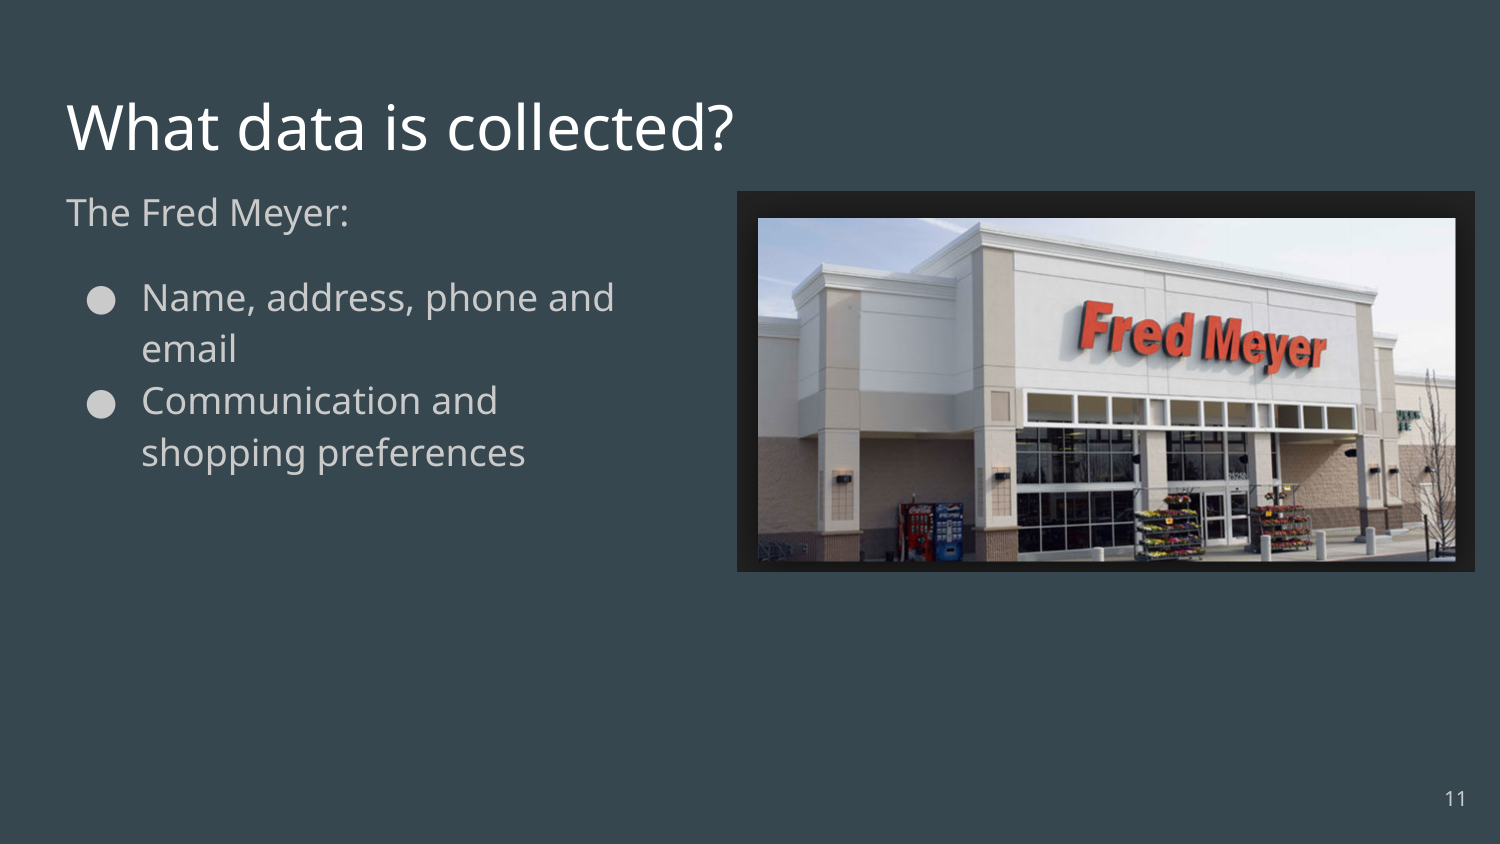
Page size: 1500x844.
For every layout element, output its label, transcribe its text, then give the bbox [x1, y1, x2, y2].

list The Fred Meyer: Name, address, phone and email Communication and shopping preferences [51, 166, 671, 728]
title What data is collected? [51, 72, 1449, 167]
picture [737, 191, 1476, 573]
slide_number ‹#› [1392, 767, 1483, 833]
